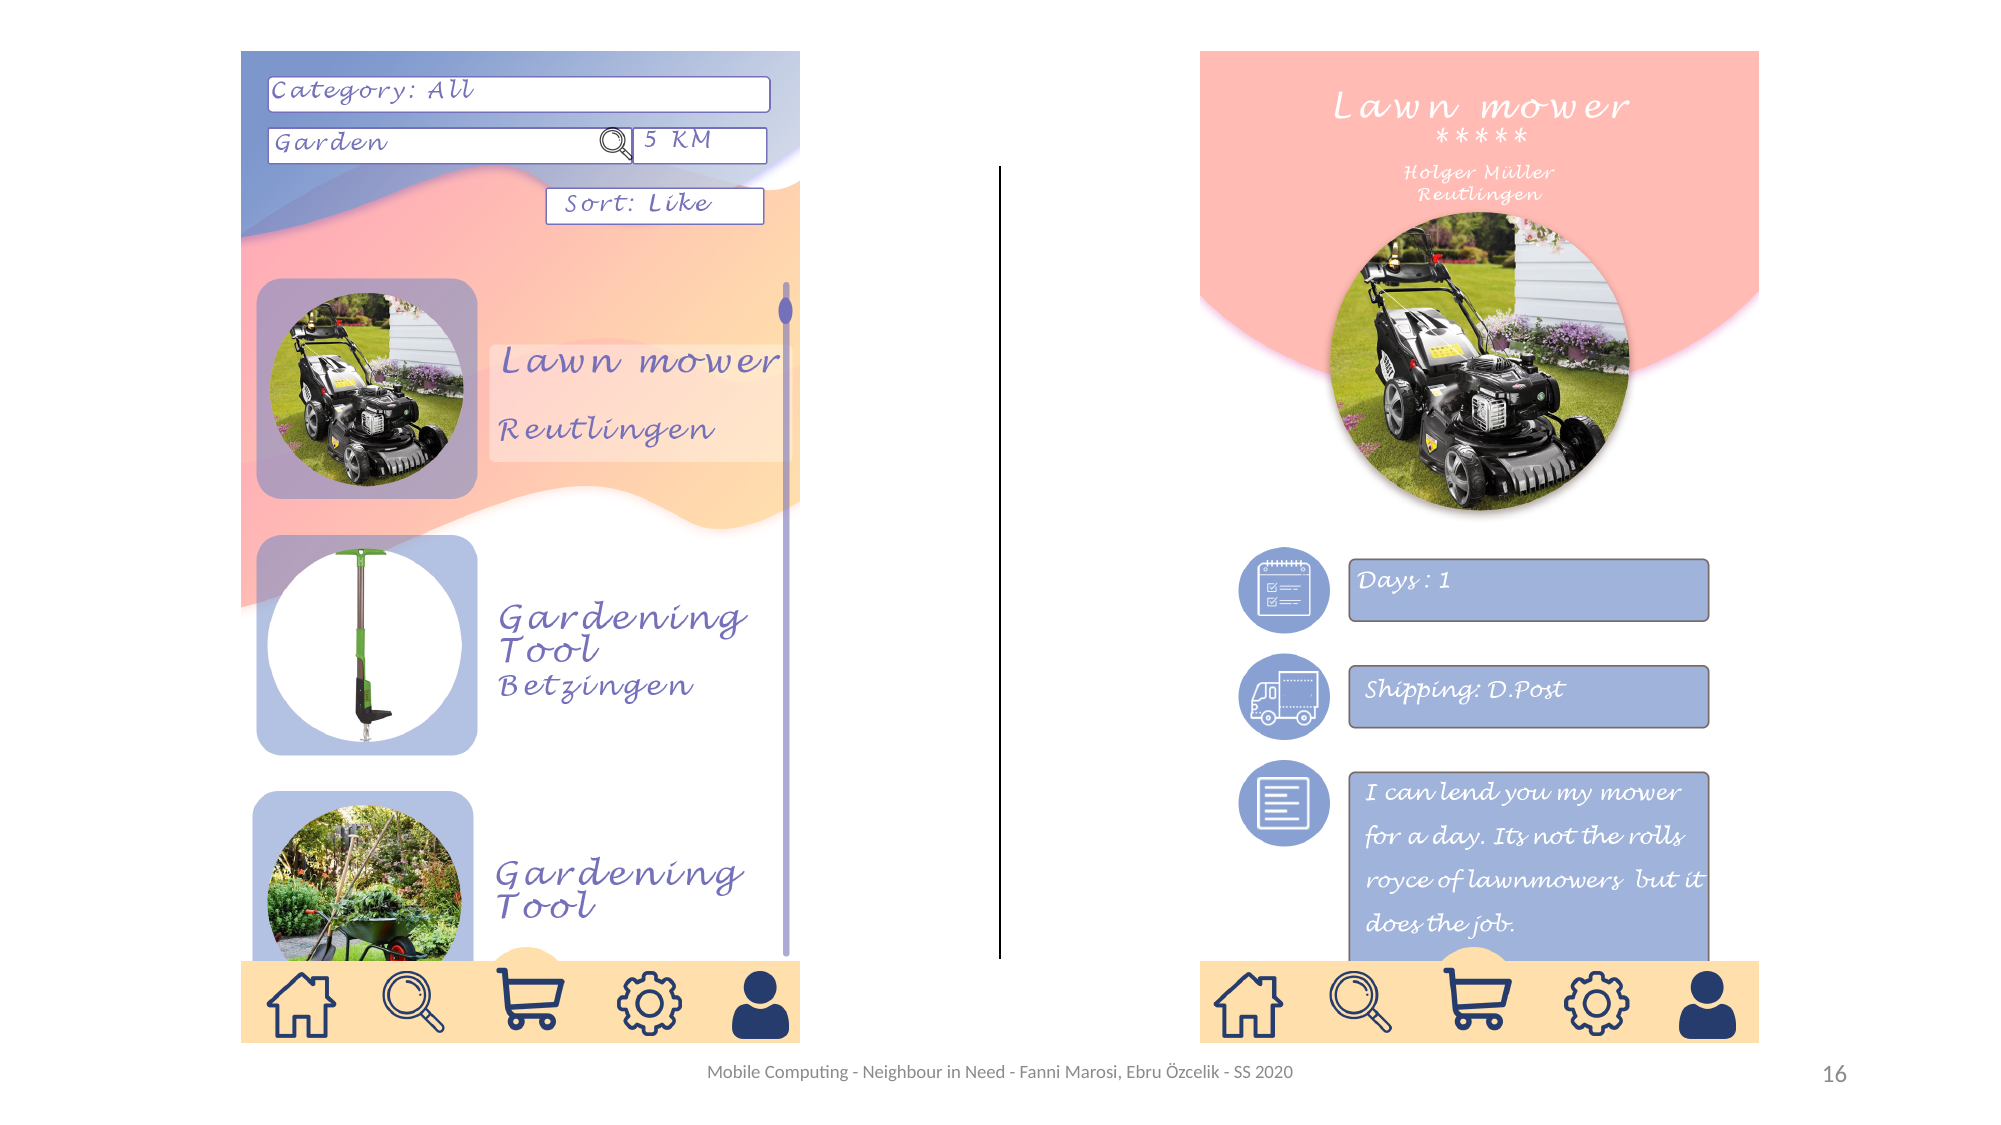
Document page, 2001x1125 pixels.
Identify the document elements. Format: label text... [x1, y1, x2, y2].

picture [241, 50, 800, 1043]
footer Mobile Computing - Neighbour in Need - Fanni Marosi, Ebru Özcelik - SS 2020 [662, 1042, 1338, 1103]
picture [1200, 50, 1759, 1043]
slide_number 16 [1412, 1042, 1863, 1103]
